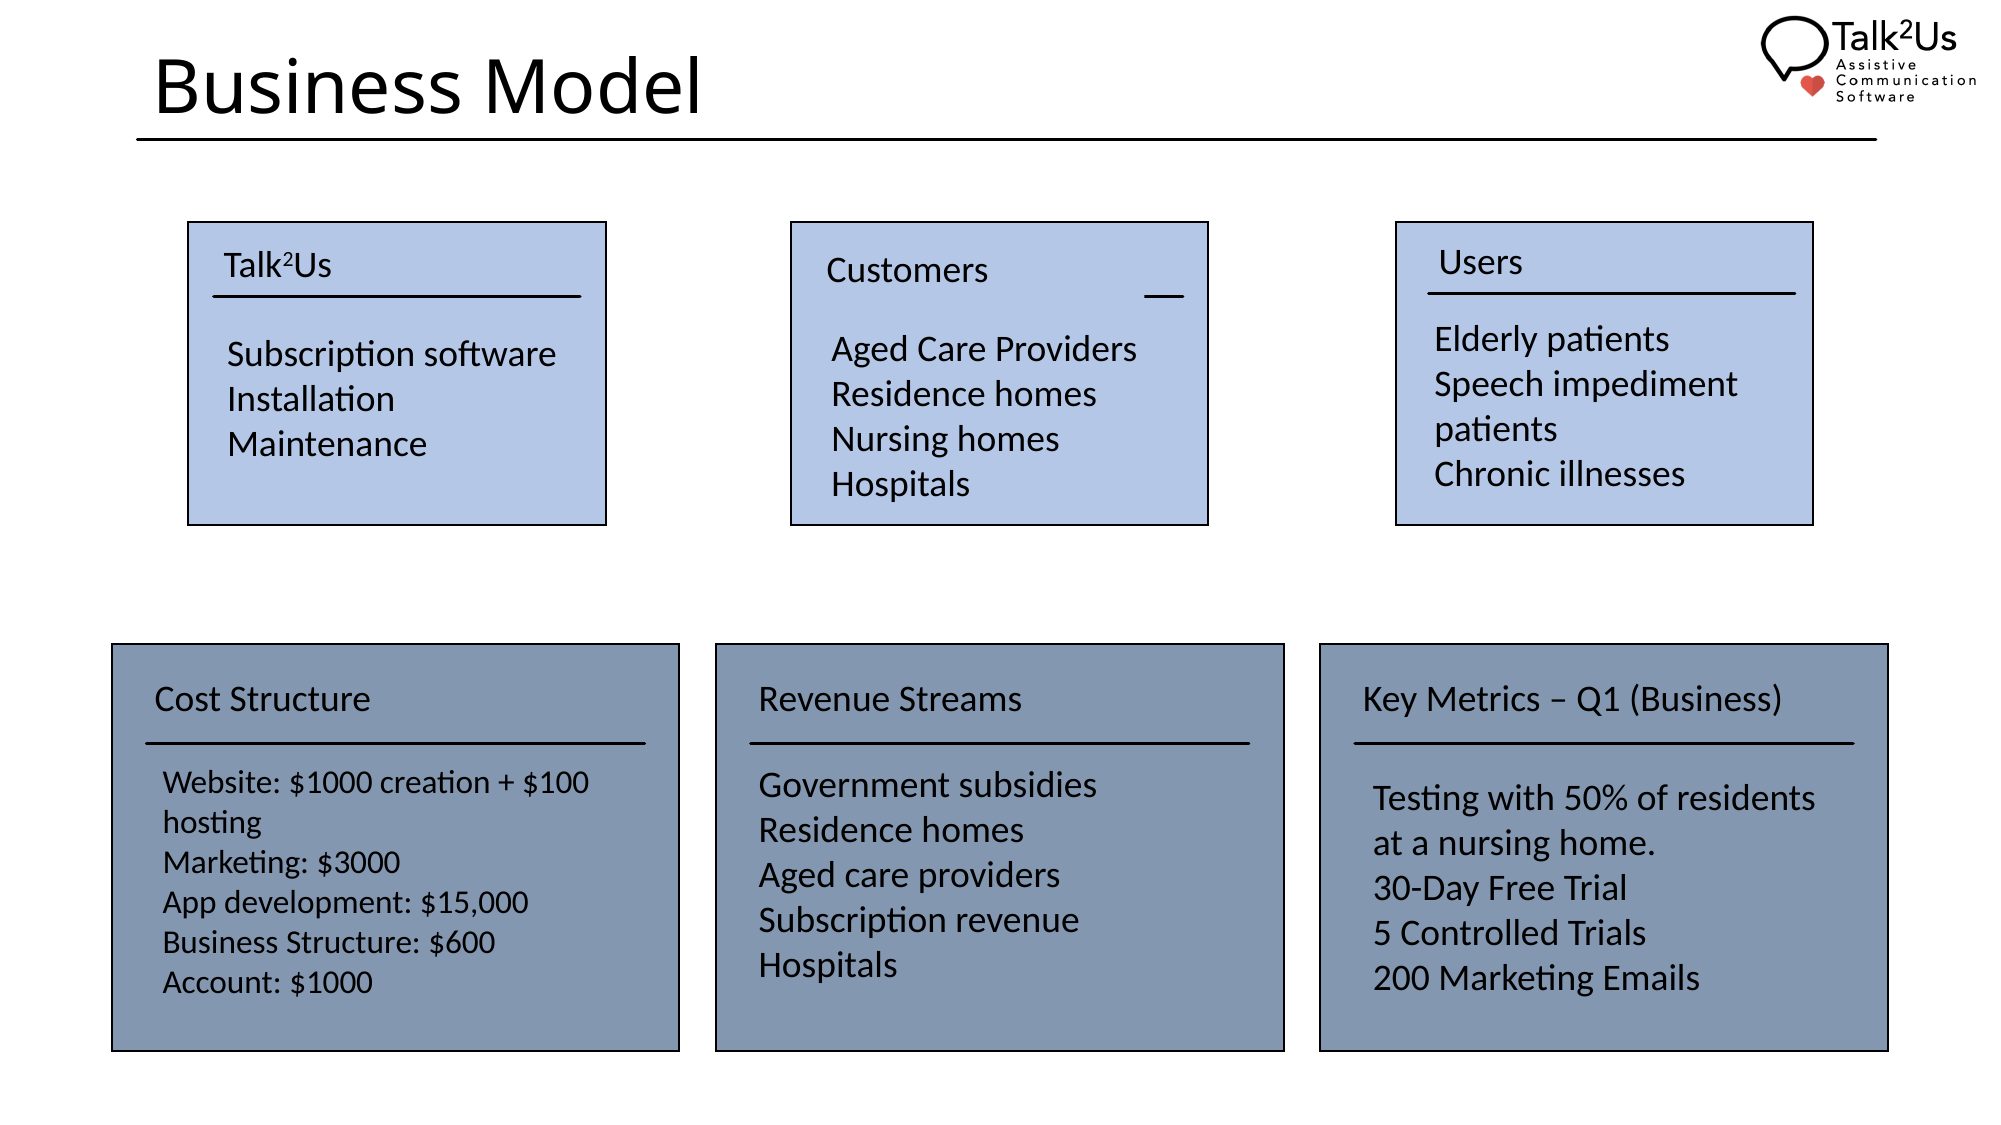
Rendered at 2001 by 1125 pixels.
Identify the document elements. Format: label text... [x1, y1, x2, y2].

title Business Model [137, 53, 1863, 125]
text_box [1395, 222, 1814, 526]
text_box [111, 643, 680, 1052]
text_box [715, 643, 1284, 1052]
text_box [791, 222, 1209, 526]
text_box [1320, 643, 1888, 1052]
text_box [188, 222, 606, 565]
picture [1760, 2, 2001, 113]
